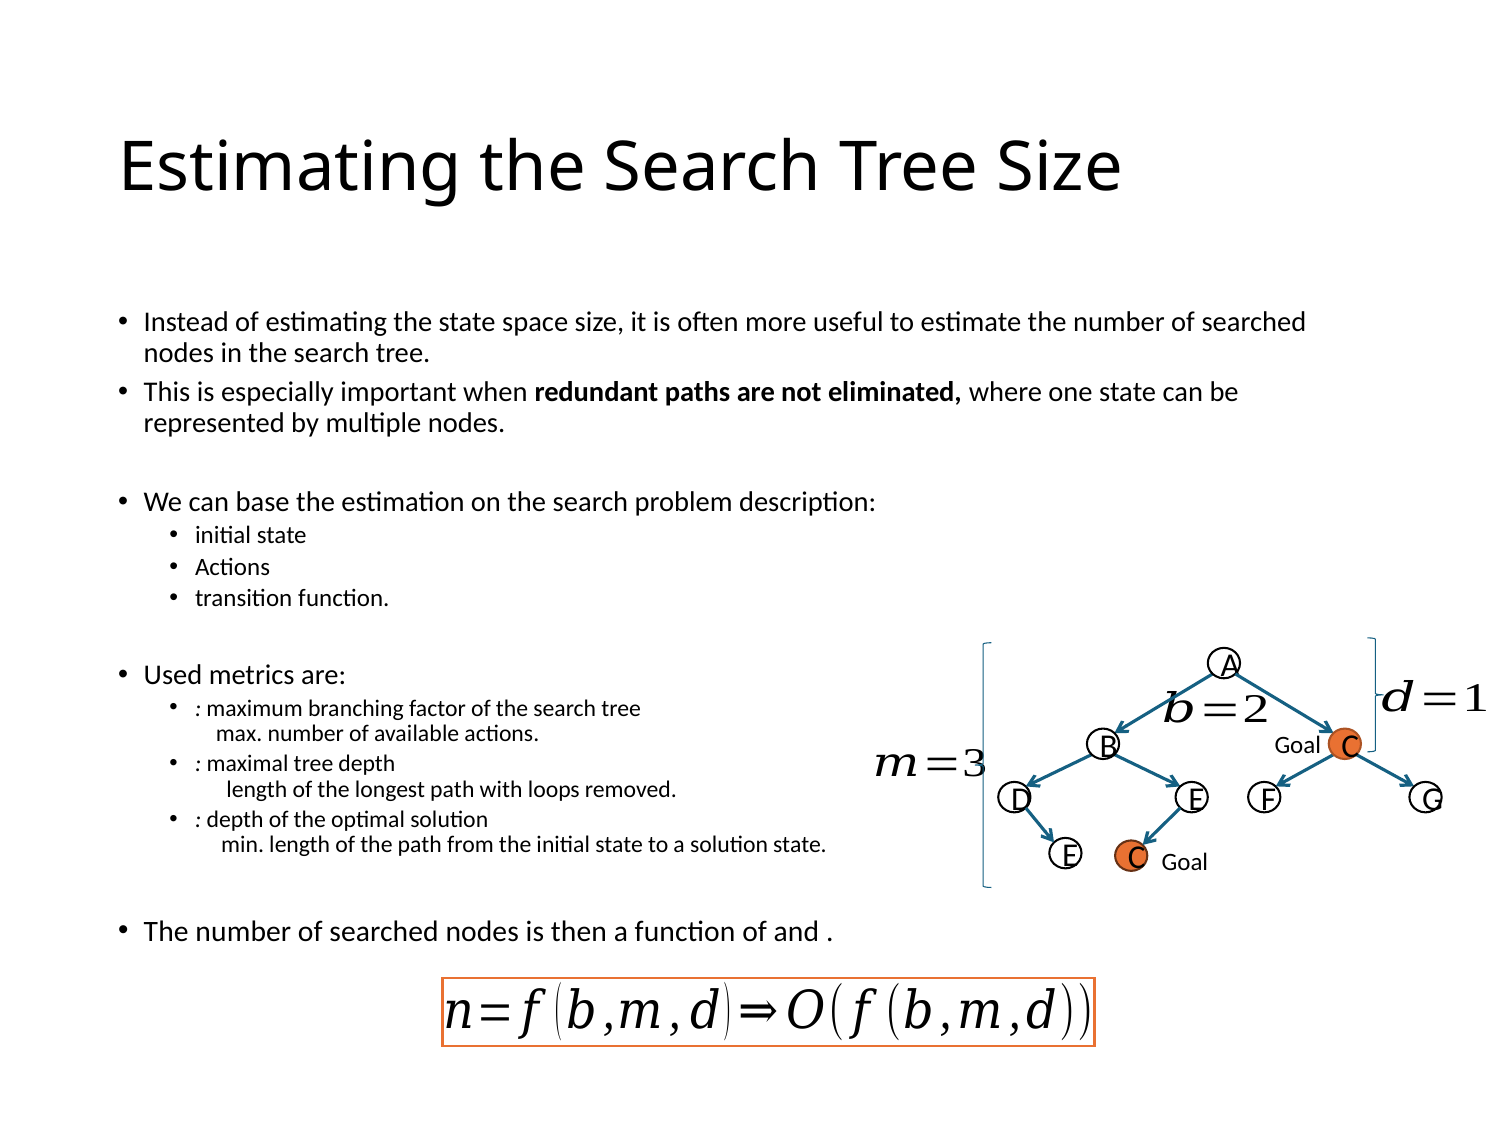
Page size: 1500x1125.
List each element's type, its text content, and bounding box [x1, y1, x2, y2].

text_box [872, 637, 1489, 888]
title Estimating the Search Tree Size [103, 59, 1397, 278]
